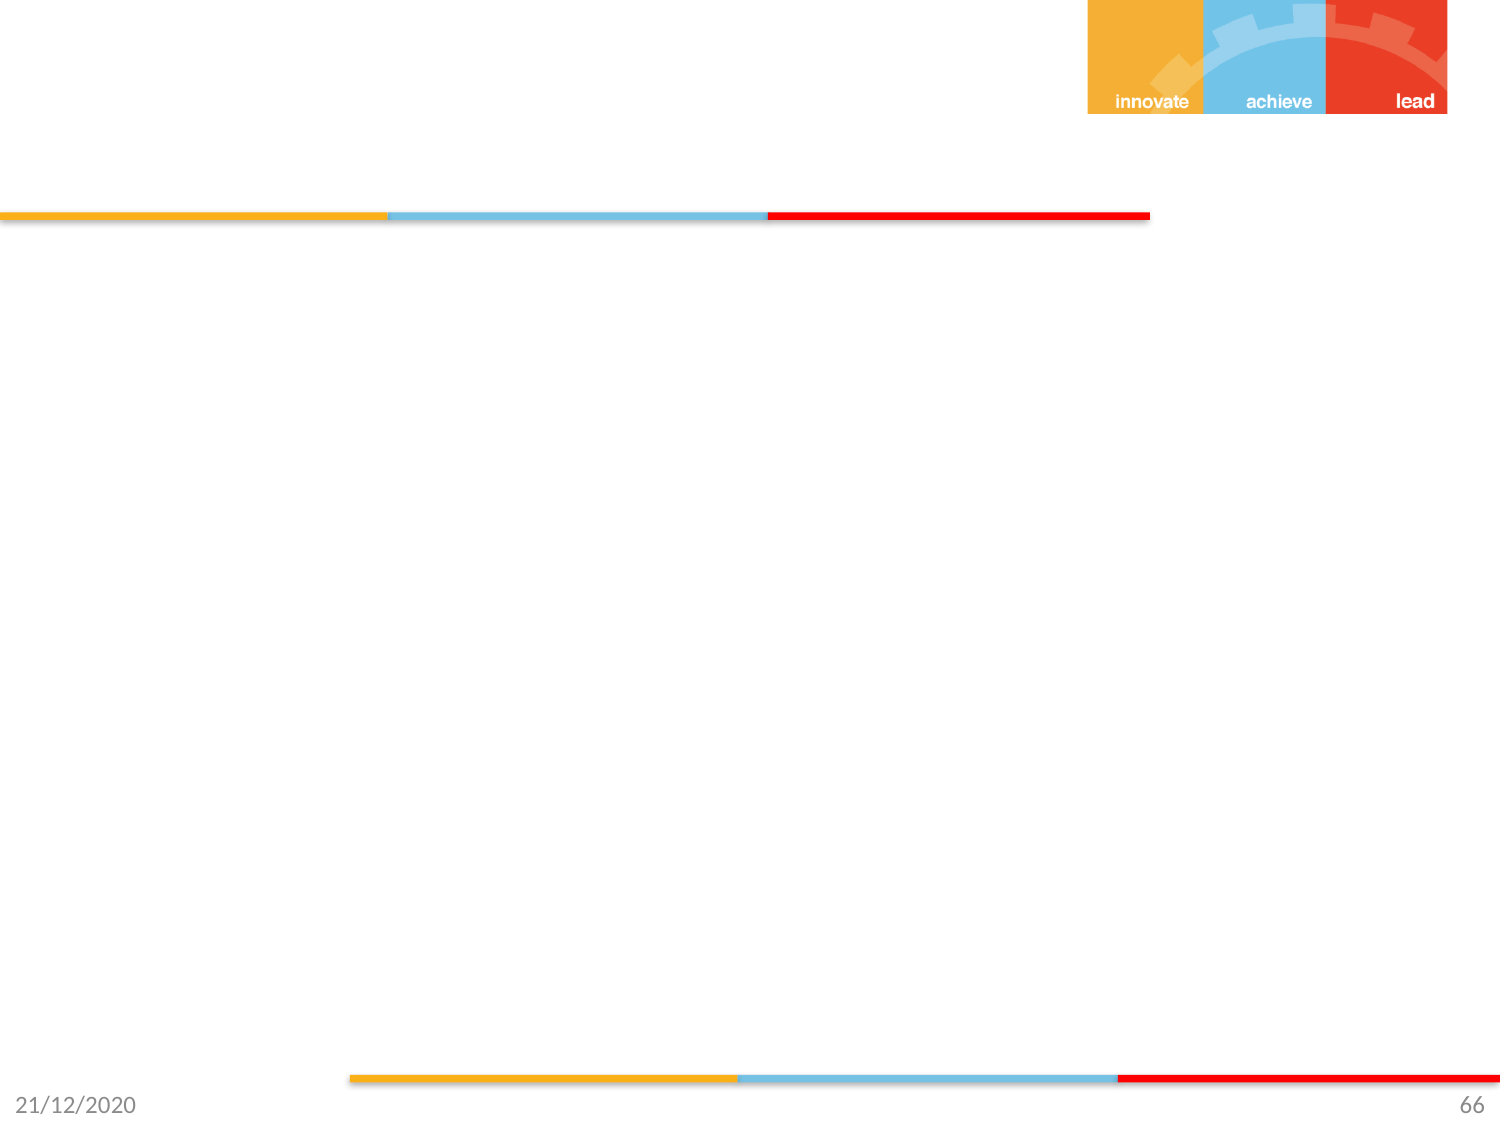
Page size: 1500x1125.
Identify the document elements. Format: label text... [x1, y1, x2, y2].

picture [1087, 0, 1448, 114]
slide_number 66 [1425, 1082, 1500, 1125]
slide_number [0, 1082, 300, 1125]
